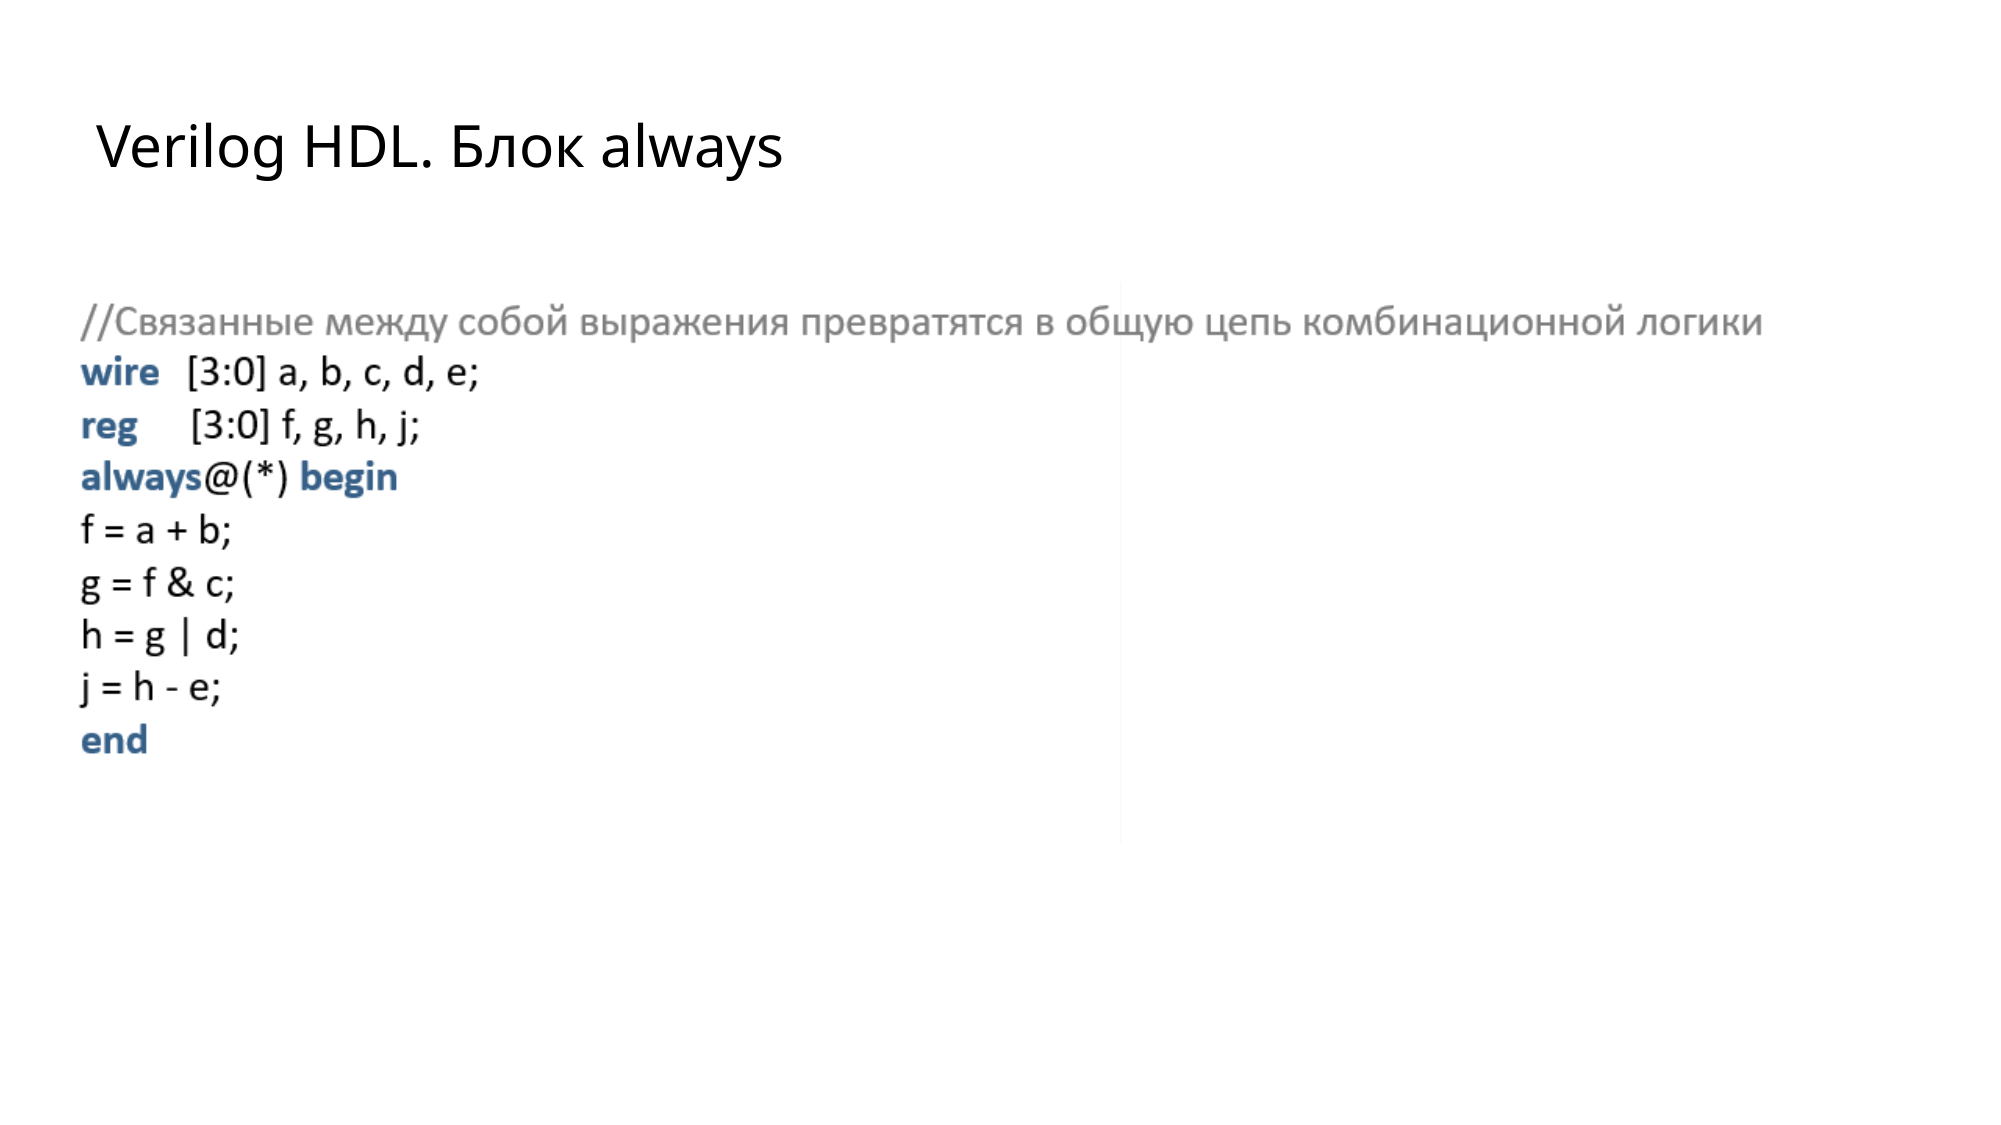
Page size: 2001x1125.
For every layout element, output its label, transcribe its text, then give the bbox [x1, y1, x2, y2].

list Verilog HDL. Блок always [96, 122, 1755, 176]
picture [73, 282, 1777, 843]
